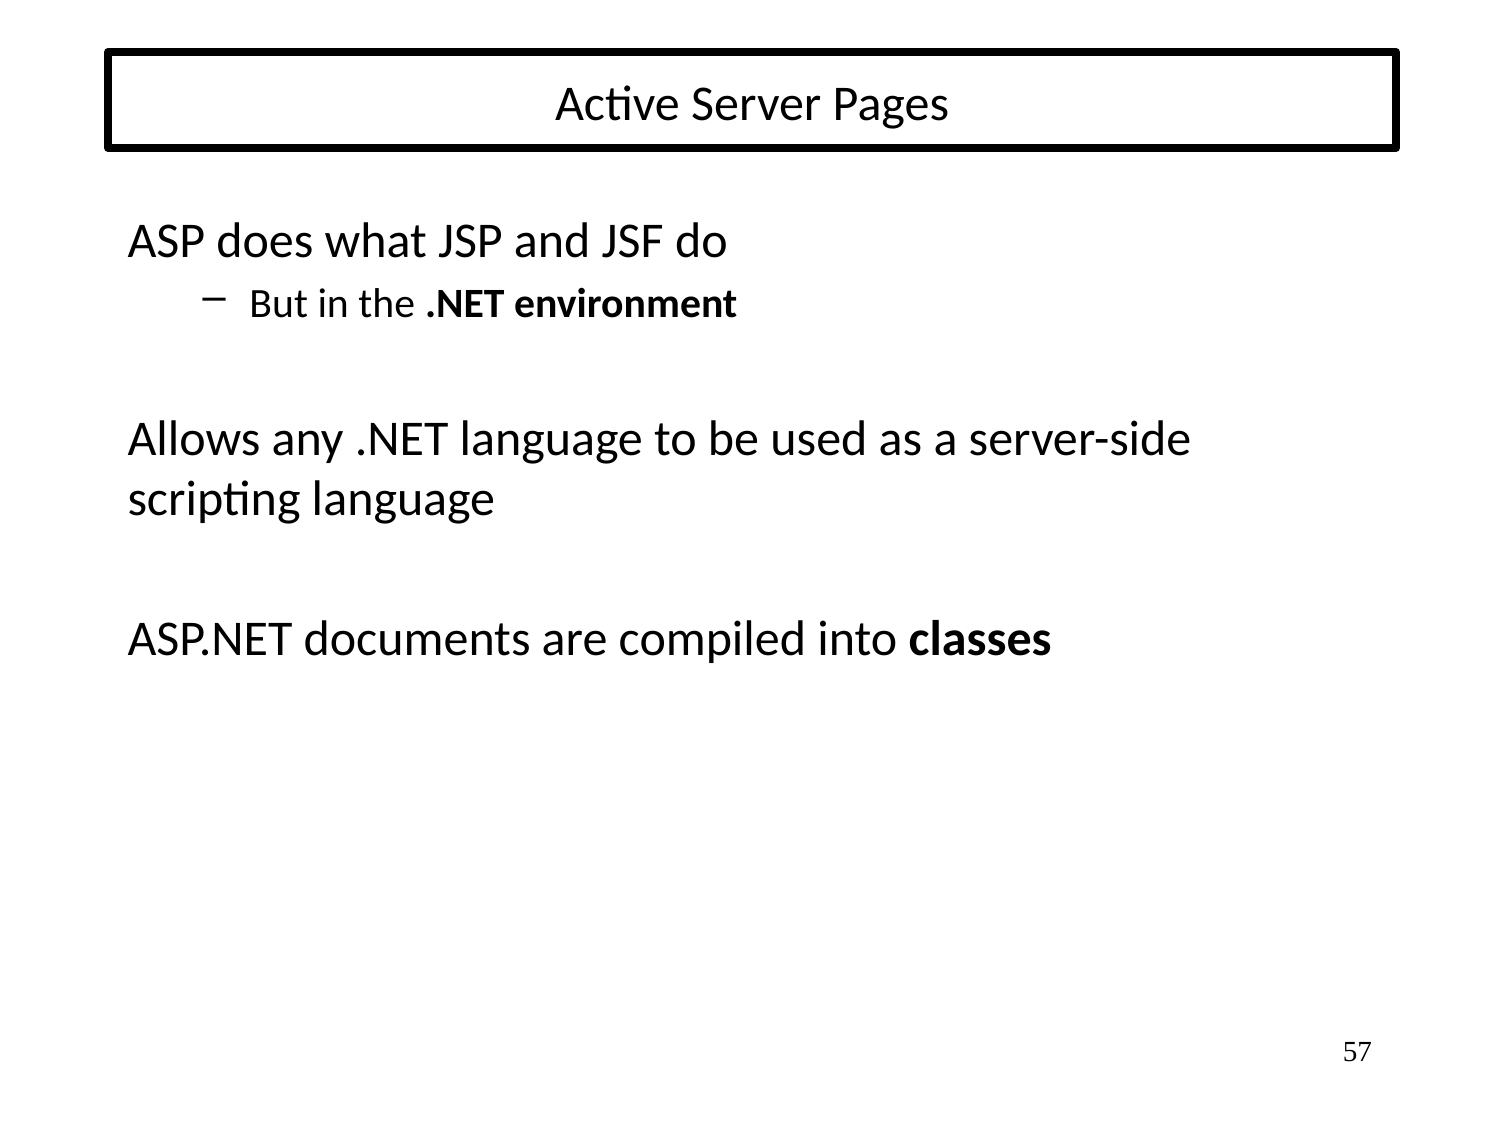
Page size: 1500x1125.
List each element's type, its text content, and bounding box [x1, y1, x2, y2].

list ASP does what JSP and JSF do But in the .NET environment Allows any .NET language to be used as a server-side scripting language ASP.NET documents are compiled into classes [112, 200, 1388, 875]
slide_number 57 [1074, 1025, 1388, 1100]
title Active Server Pages [104, 48, 1400, 152]
